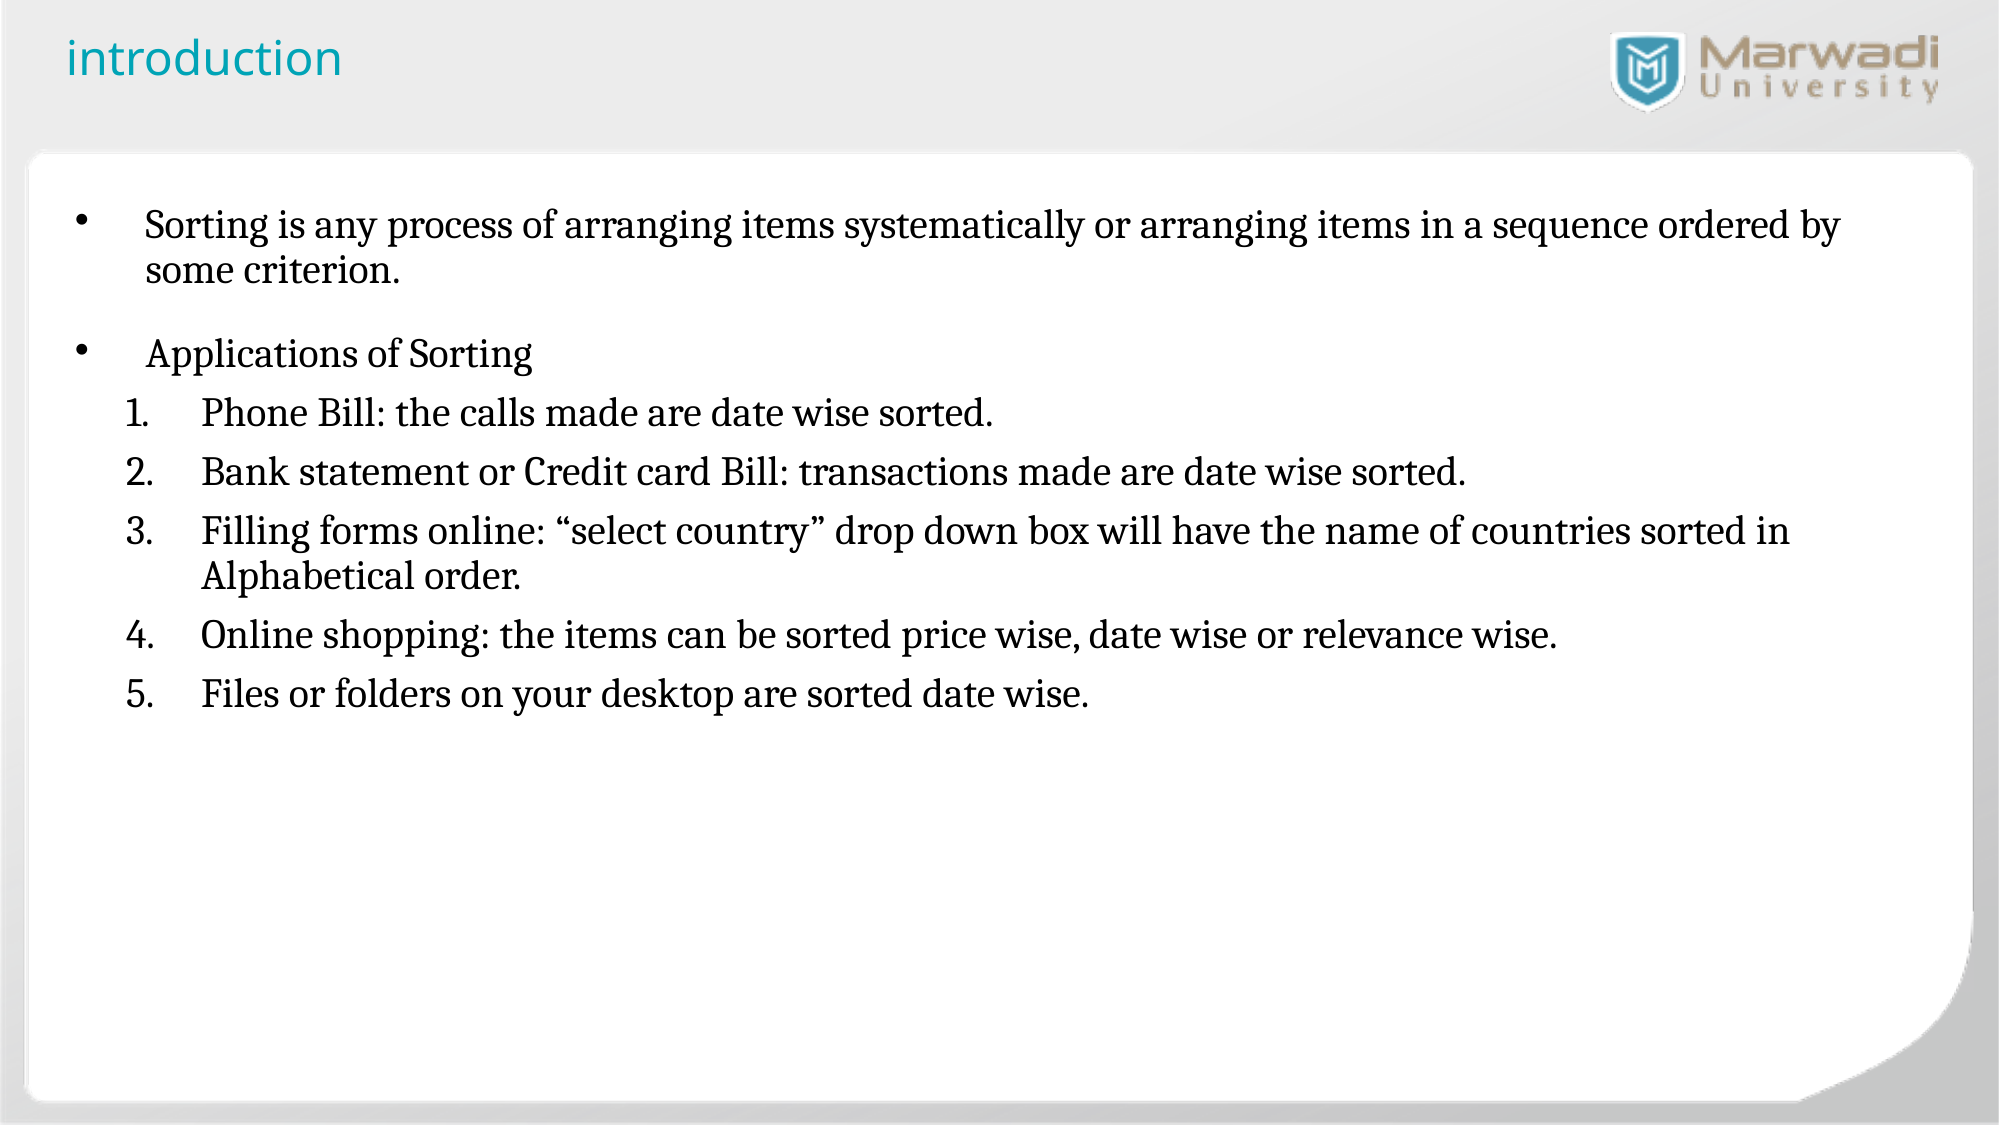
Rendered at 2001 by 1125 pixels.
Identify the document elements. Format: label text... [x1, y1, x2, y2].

list Sorting is any process of arranging items systematically or arranging items in a sequence ordered by some criterion. Applications of Sorting Phone Bill: the calls made are date wise sorted. Bank statement or Credit card Bill: transactions made are date wise sorted. Filling forms online: “select country” drop down box will have the name of countries sorted in Alphabetical order. Online shopping: the items can be sorted price wise, date wise or relevance wise. Files or folders on your desktop are sorted date wise. [51, 202, 1898, 1059]
text_box introduction [51, 12, 1449, 106]
picture [0, 0, 1999, 1125]
